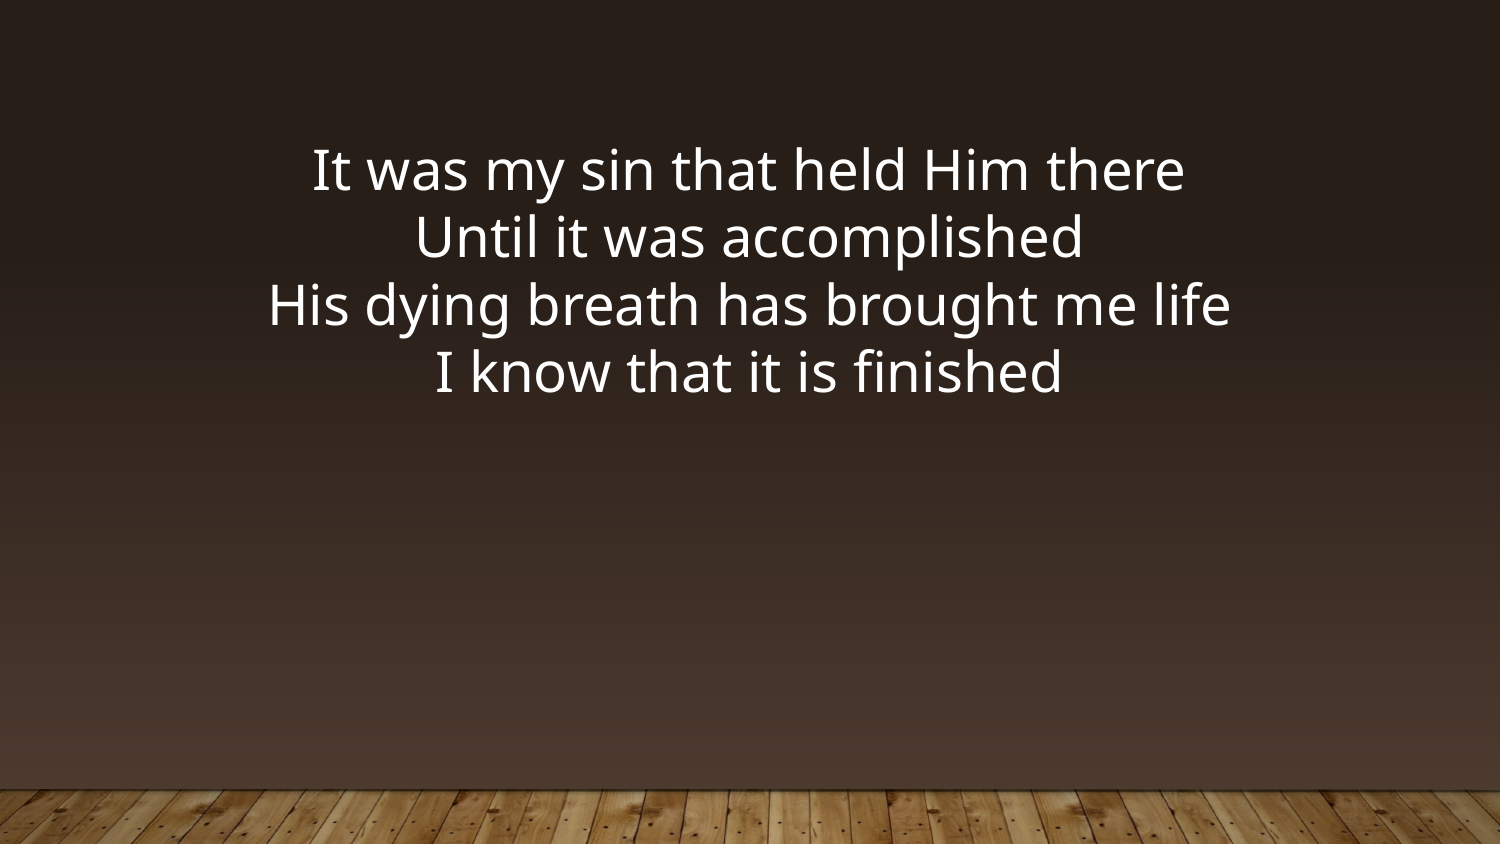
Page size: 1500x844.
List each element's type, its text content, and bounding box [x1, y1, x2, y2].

picture [0, 789, 1500, 844]
text_box It was my sin that held Him there Until it was accomplished His dying breath has brought me life I know that it is finished [74, 126, 1425, 479]
